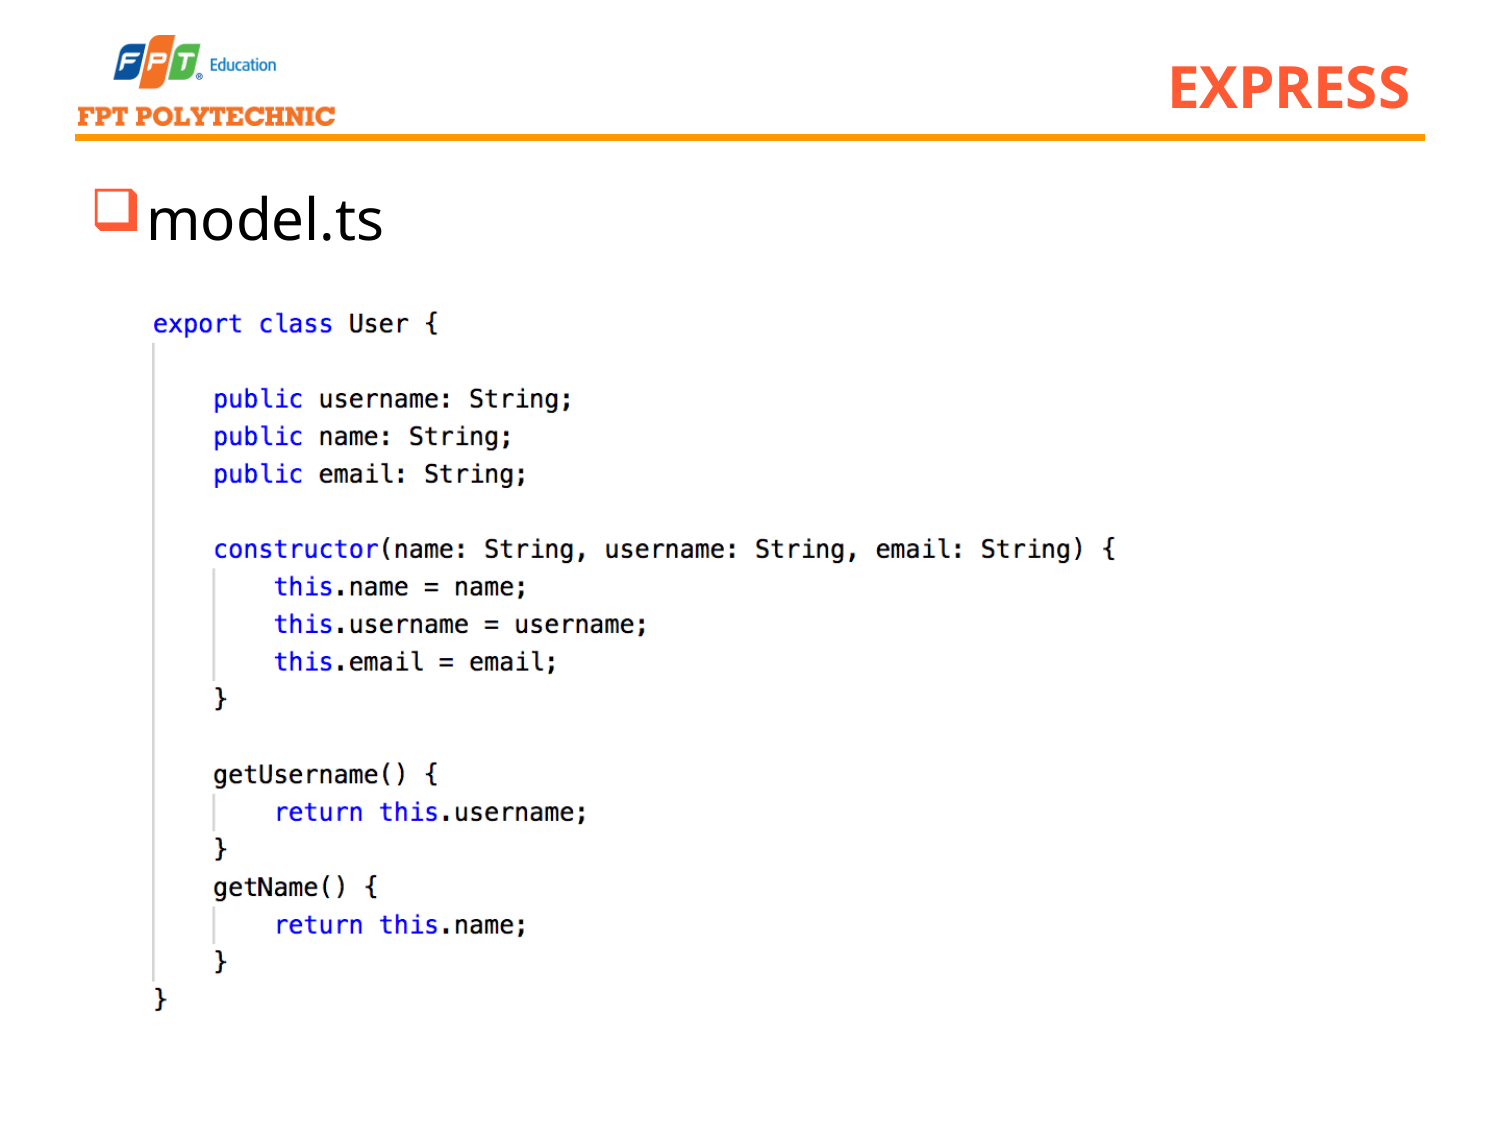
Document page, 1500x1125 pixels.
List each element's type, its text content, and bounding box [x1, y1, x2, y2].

picture [124, 297, 1176, 1038]
picture [78, 35, 338, 126]
list model.ts [75, 174, 1425, 1038]
title Express [337, 45, 1425, 125]
